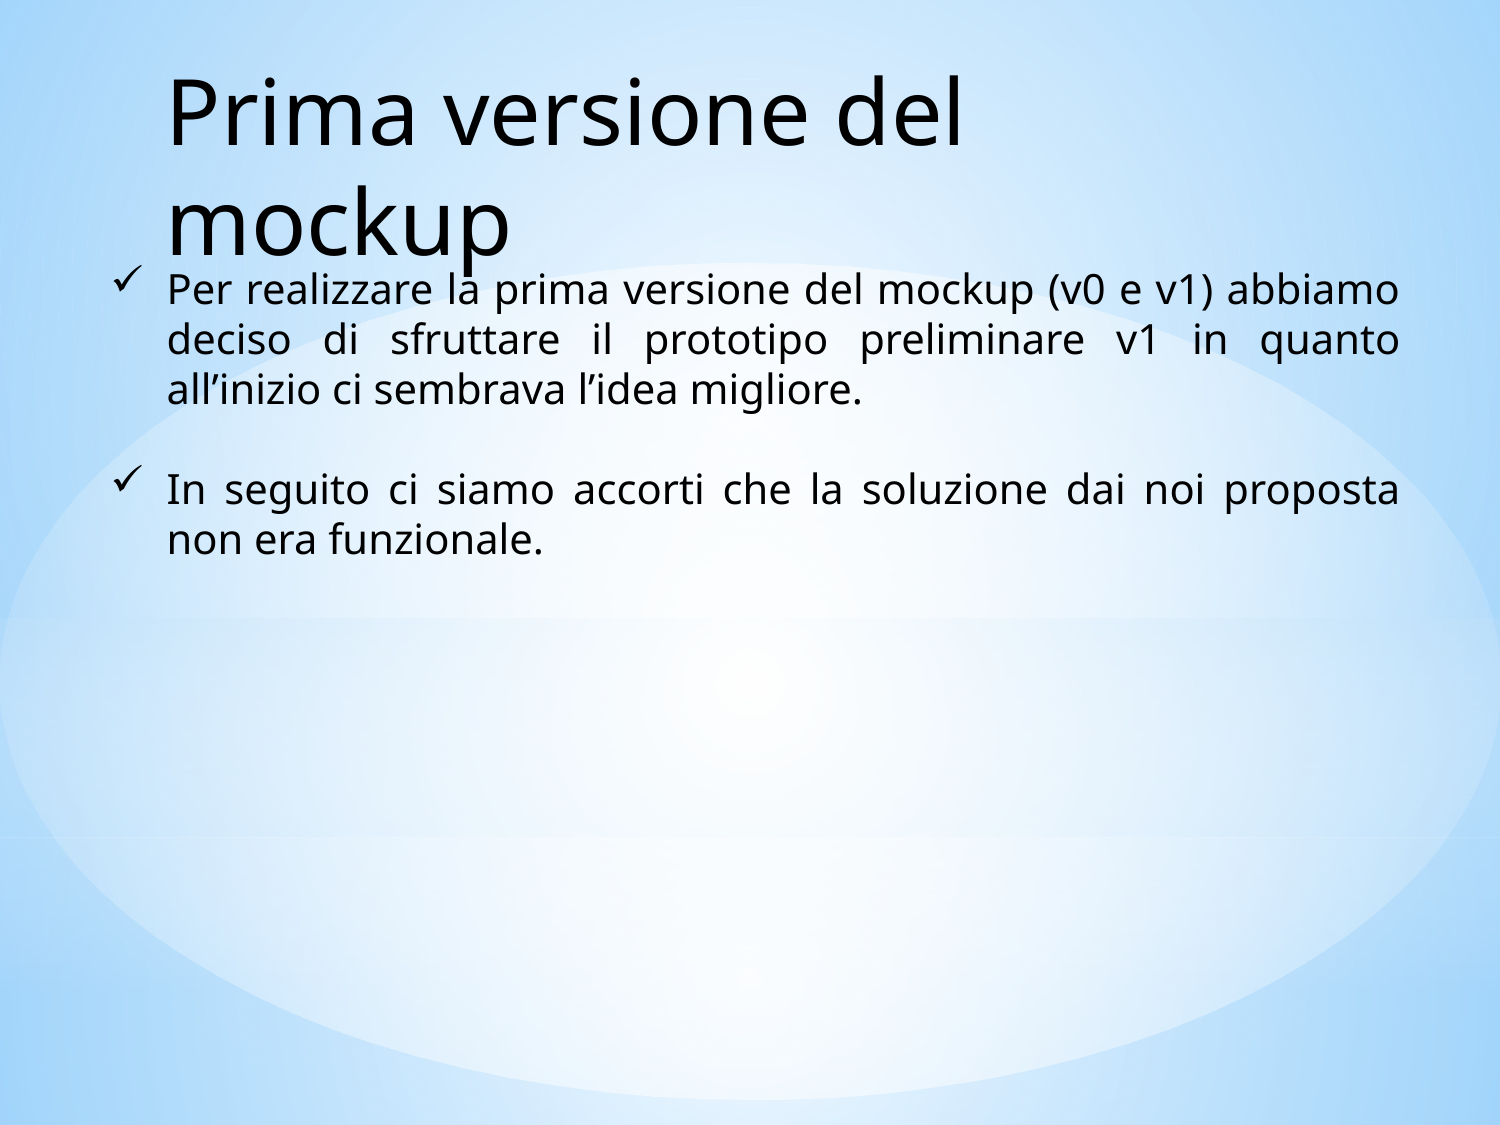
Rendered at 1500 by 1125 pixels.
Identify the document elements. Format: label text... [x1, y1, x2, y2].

text_box Per realizzare la prima versione del mockup (v0 e v1) abbiamo deciso di sfruttare il prototipo preliminare v1 in quanto all’inizio ci sembrava l’idea migliore. In seguito ci siamo accorti che la soluzione dai noi proposta non era funzionale. [95, 254, 1416, 570]
text_box Prima versione del mockup [150, 46, 1328, 282]
